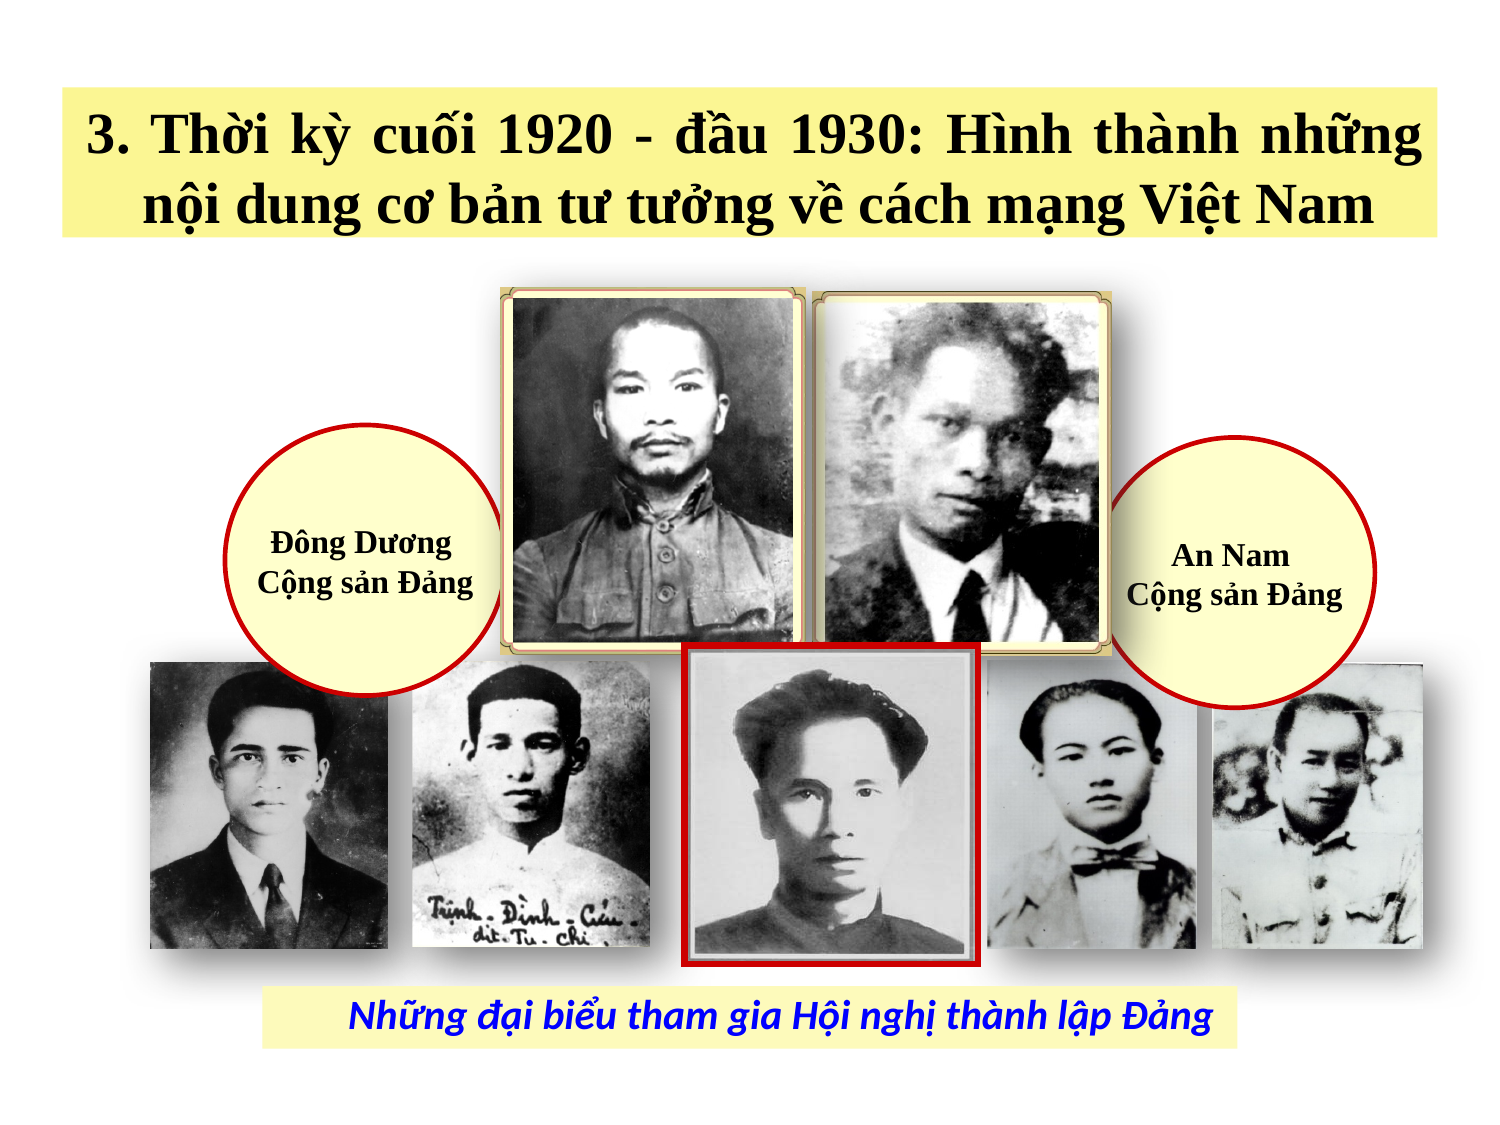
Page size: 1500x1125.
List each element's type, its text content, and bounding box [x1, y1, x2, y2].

text_box Những đại biểu tham gia Hội nghị thành lập Đảng [262, 986, 1238, 1049]
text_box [979, 424, 1423, 949]
picture [687, 648, 976, 962]
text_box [149, 424, 682, 949]
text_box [499, 287, 1112, 656]
text_box 3. Thời kỳ cuối 1920 - đầu 1930: Hình thành những nội dung cơ bản tư tưởng về cách mạng Việt Nam [62, 87, 1438, 238]
